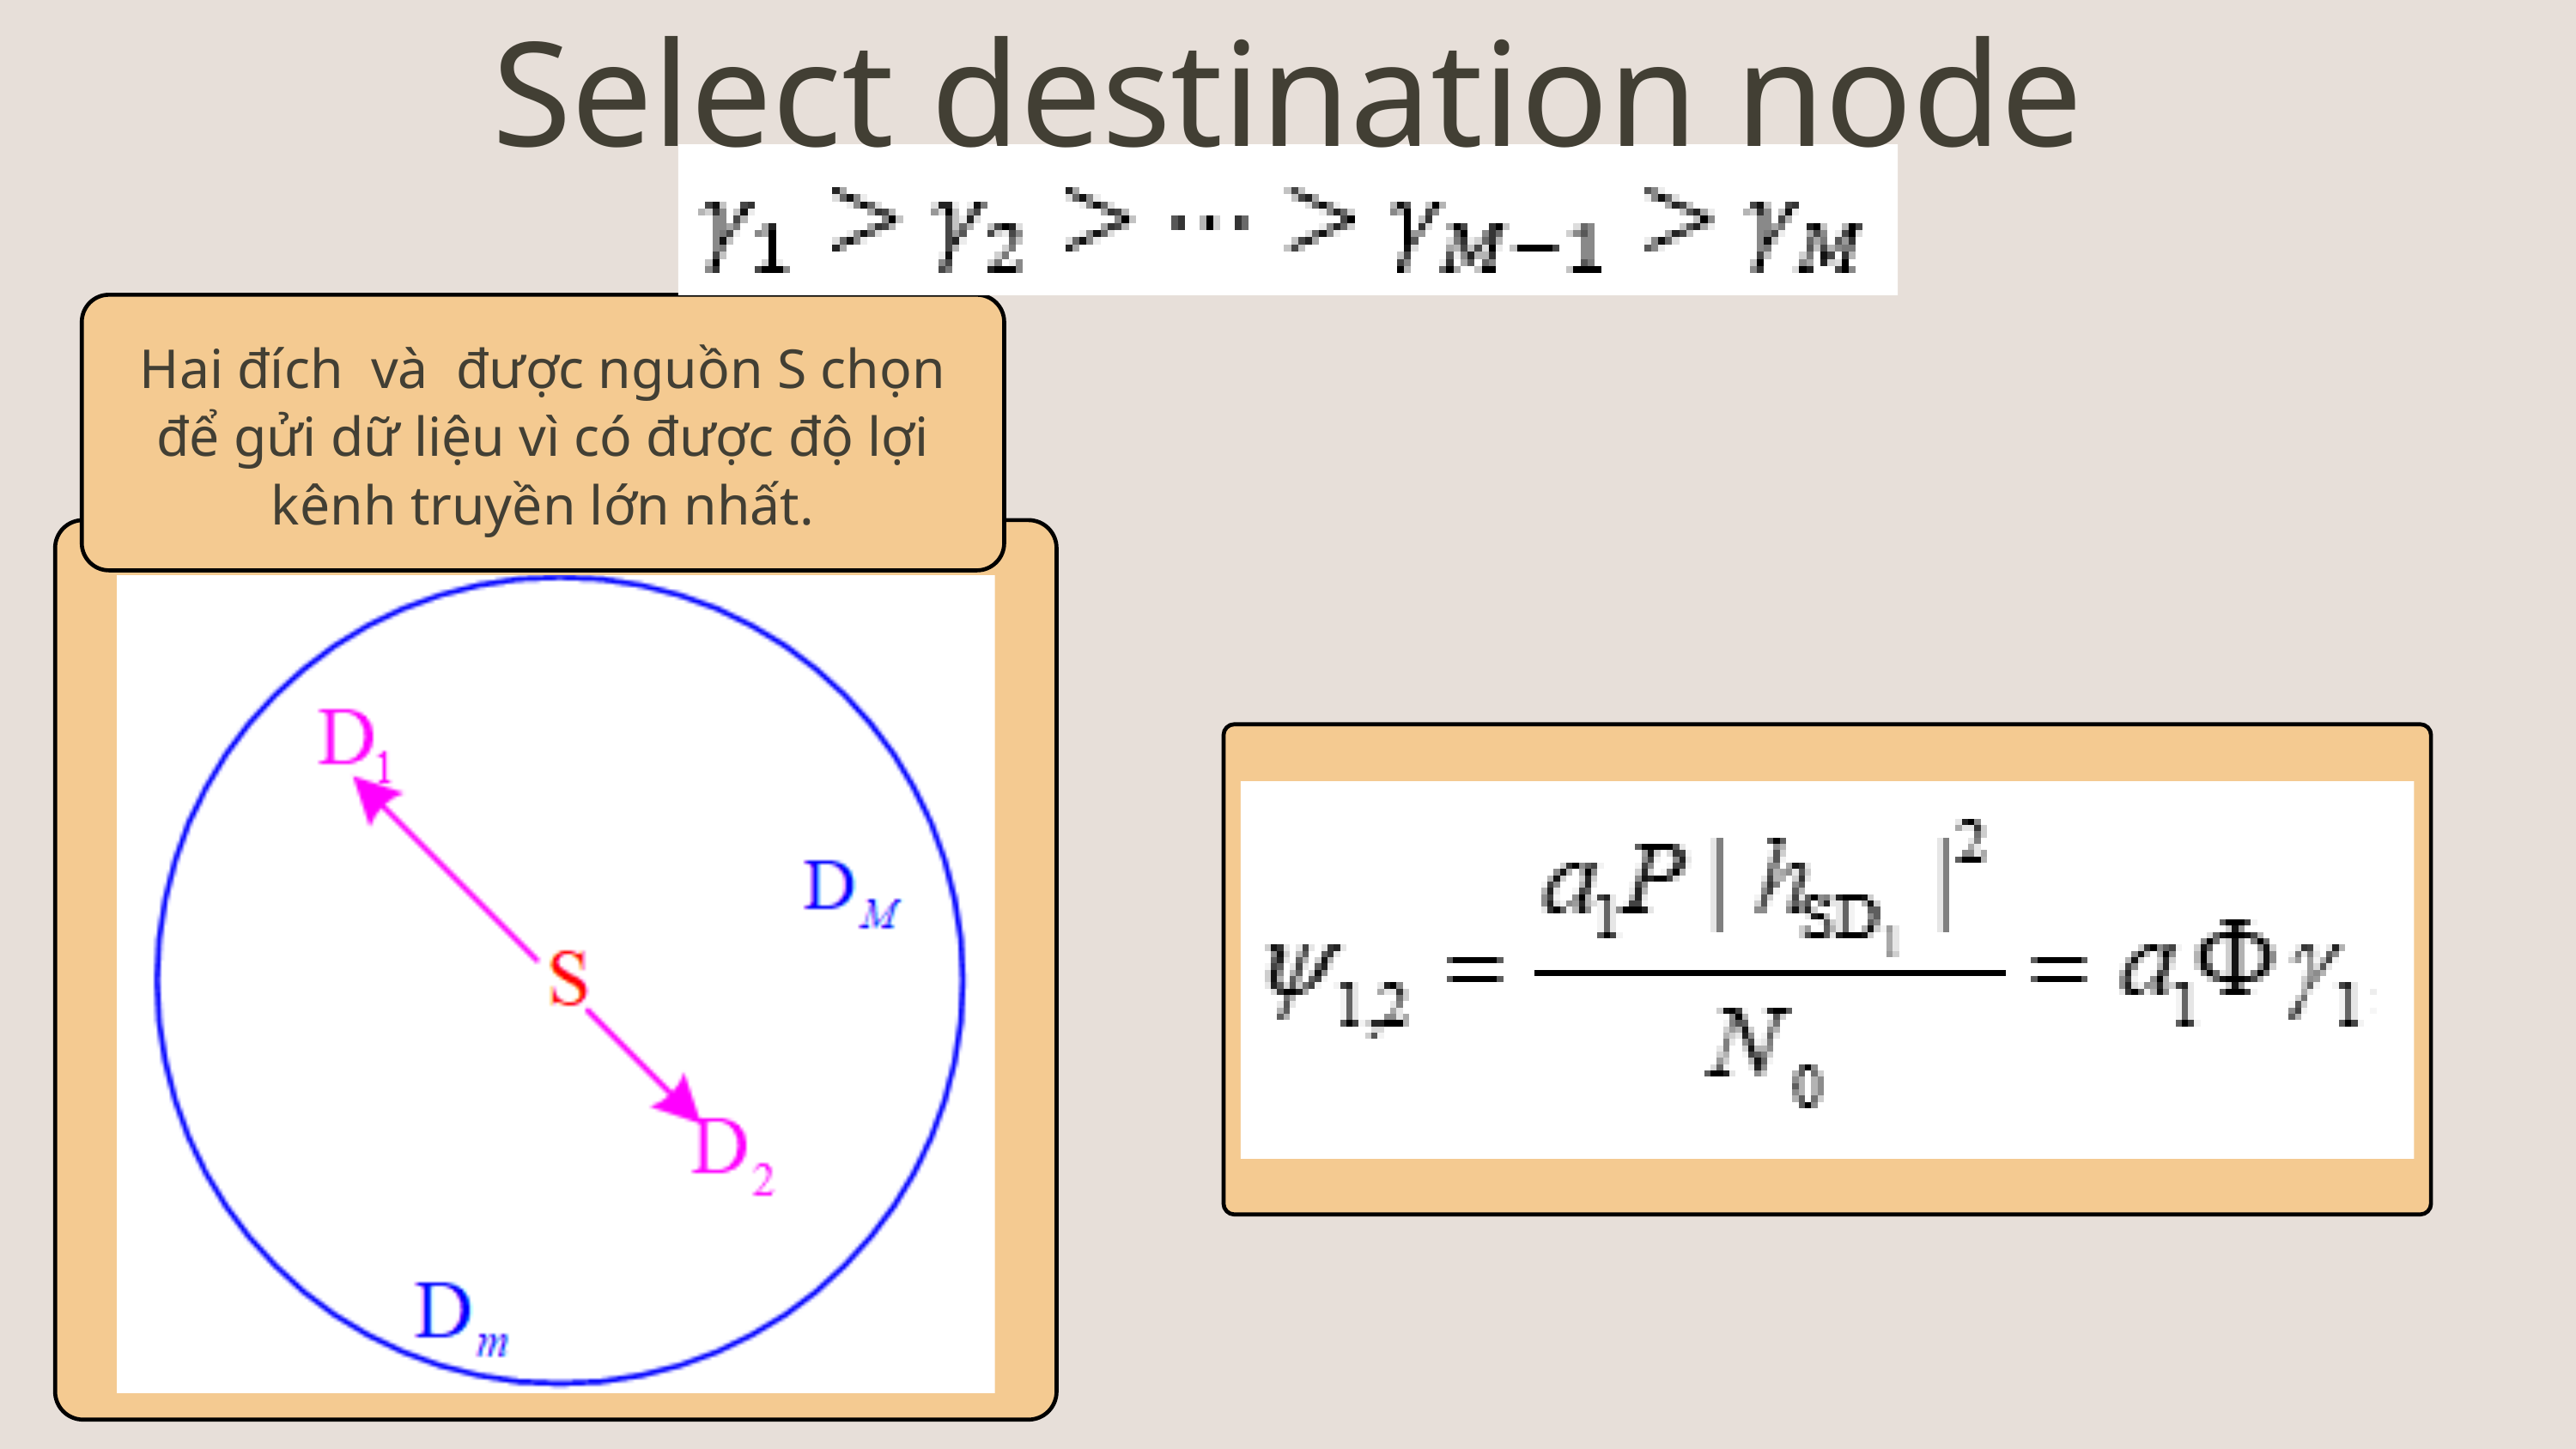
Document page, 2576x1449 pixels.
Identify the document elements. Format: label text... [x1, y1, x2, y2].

text_box Select destination node [144, 0, 2432, 176]
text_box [54, 519, 1057, 1420]
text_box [1223, 724, 2432, 1215]
text_box [677, 176, 1899, 295]
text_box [81, 294, 1005, 571]
